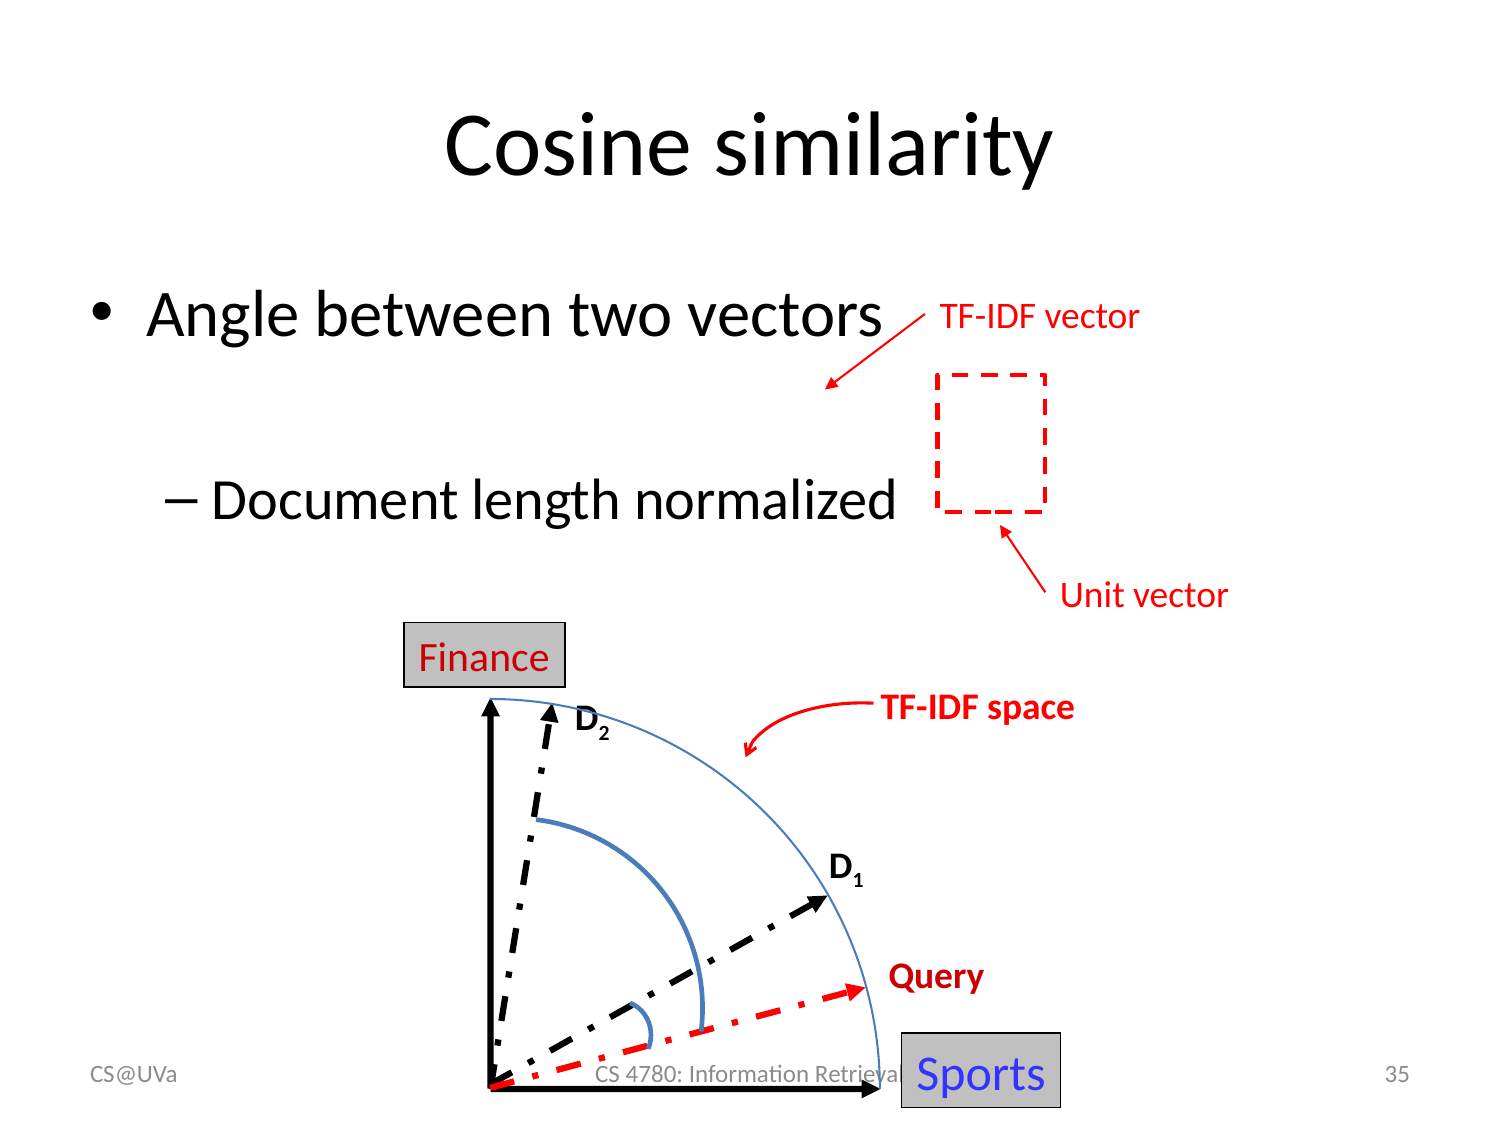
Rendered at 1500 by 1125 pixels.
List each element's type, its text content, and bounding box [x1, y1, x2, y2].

text_box Sports [901, 1032, 1061, 1108]
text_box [744, 674, 1192, 825]
text_box Unit vector [1045, 562, 1421, 623]
text_box D2 [559, 685, 625, 721]
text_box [999, 524, 1046, 593]
text_box [484, 700, 489, 710]
slide_number 35 [1074, 1042, 1425, 1103]
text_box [824, 314, 926, 390]
text_box D1 [814, 833, 879, 900]
text_box [489, 698, 878, 1089]
text_box TF-IDF vector [924, 284, 1300, 344]
footer CS 4780: Information Retrieval [512, 1042, 988, 1103]
text_box [935, 373, 1047, 514]
text_box Query [873, 943, 1000, 1003]
title Cosine similarity [75, 45, 1425, 233]
text_box Finance [403, 622, 565, 688]
text_box [512, 818, 704, 1032]
slide_number CS@UVa [75, 1042, 425, 1103]
